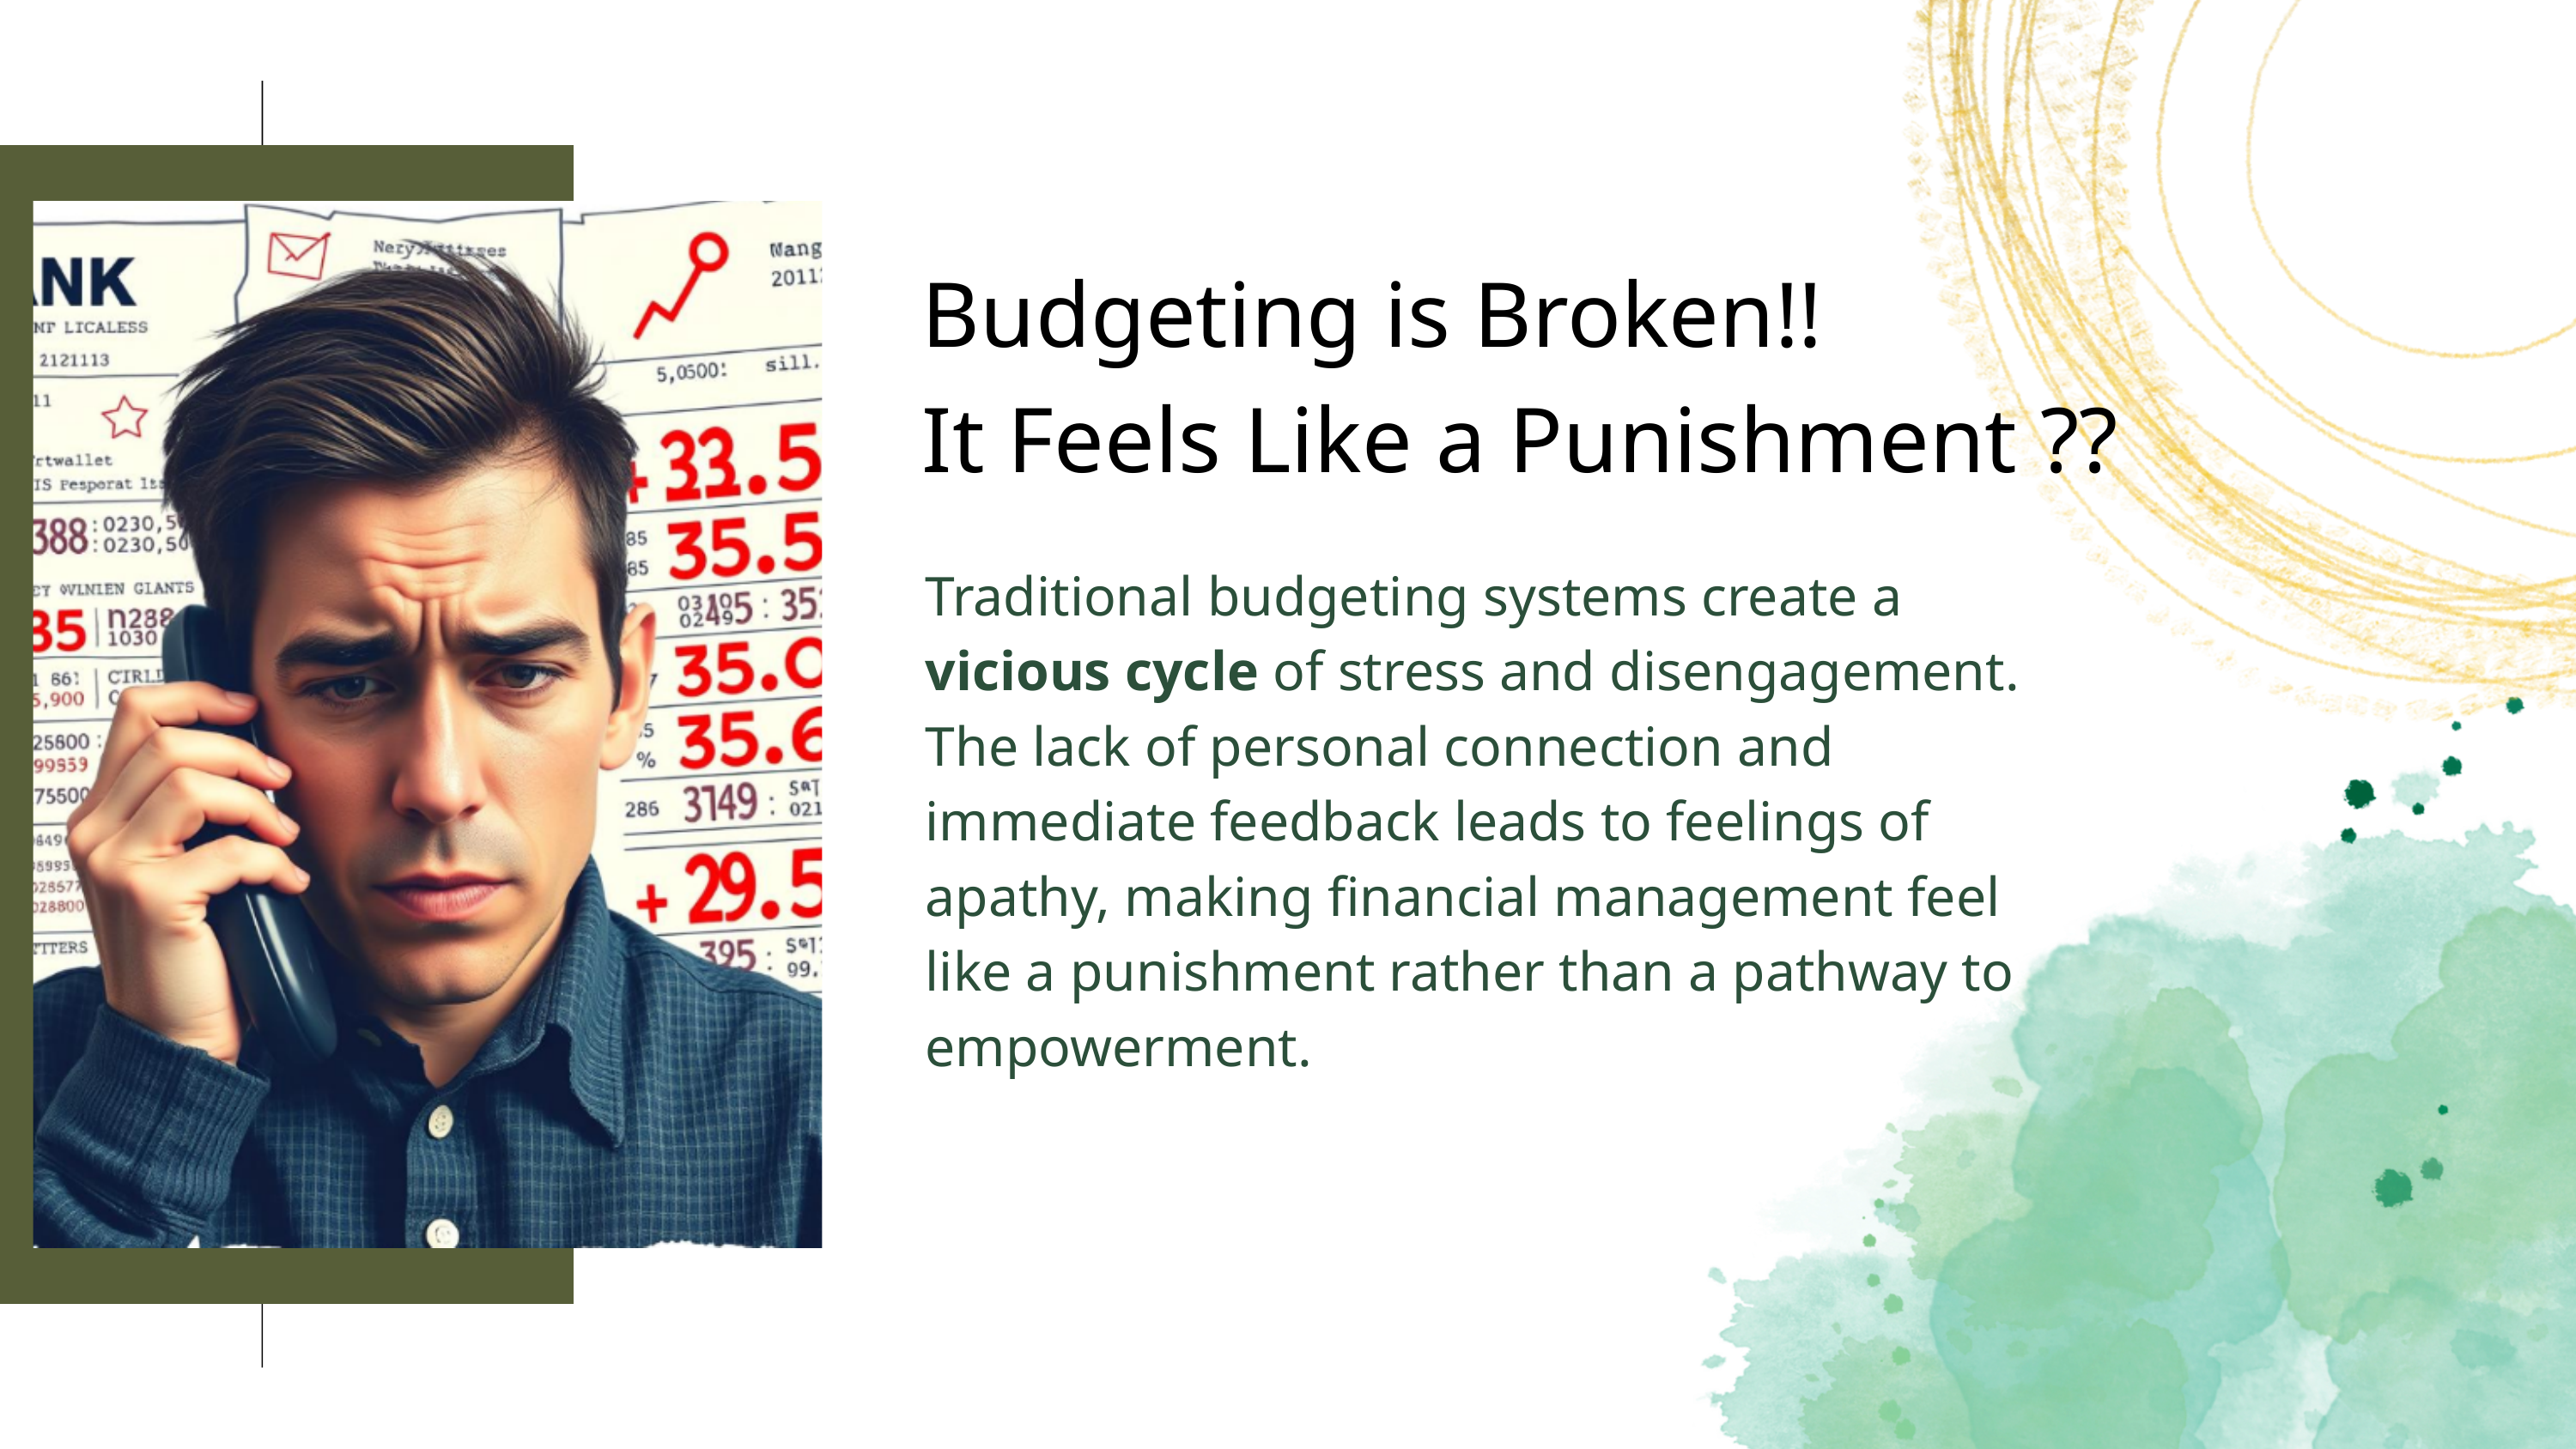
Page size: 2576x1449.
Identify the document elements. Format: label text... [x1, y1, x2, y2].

text_box [1899, 0, 2576, 724]
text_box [0, 144, 574, 1304]
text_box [33, 201, 823, 1248]
text_box Traditional budgeting systems create a vicious cycle of stress and disengagement. The lack of personal connection and immediate feedback leads to feelings of apathy, making financial management feel like a punishment rather than a pathway to empowerment. [925, 551, 2074, 1077]
text_box [1692, 724, 2576, 1449]
text_box Budgeting is Broken!! It Feels Like a Punishment ?? [921, 239, 2544, 491]
